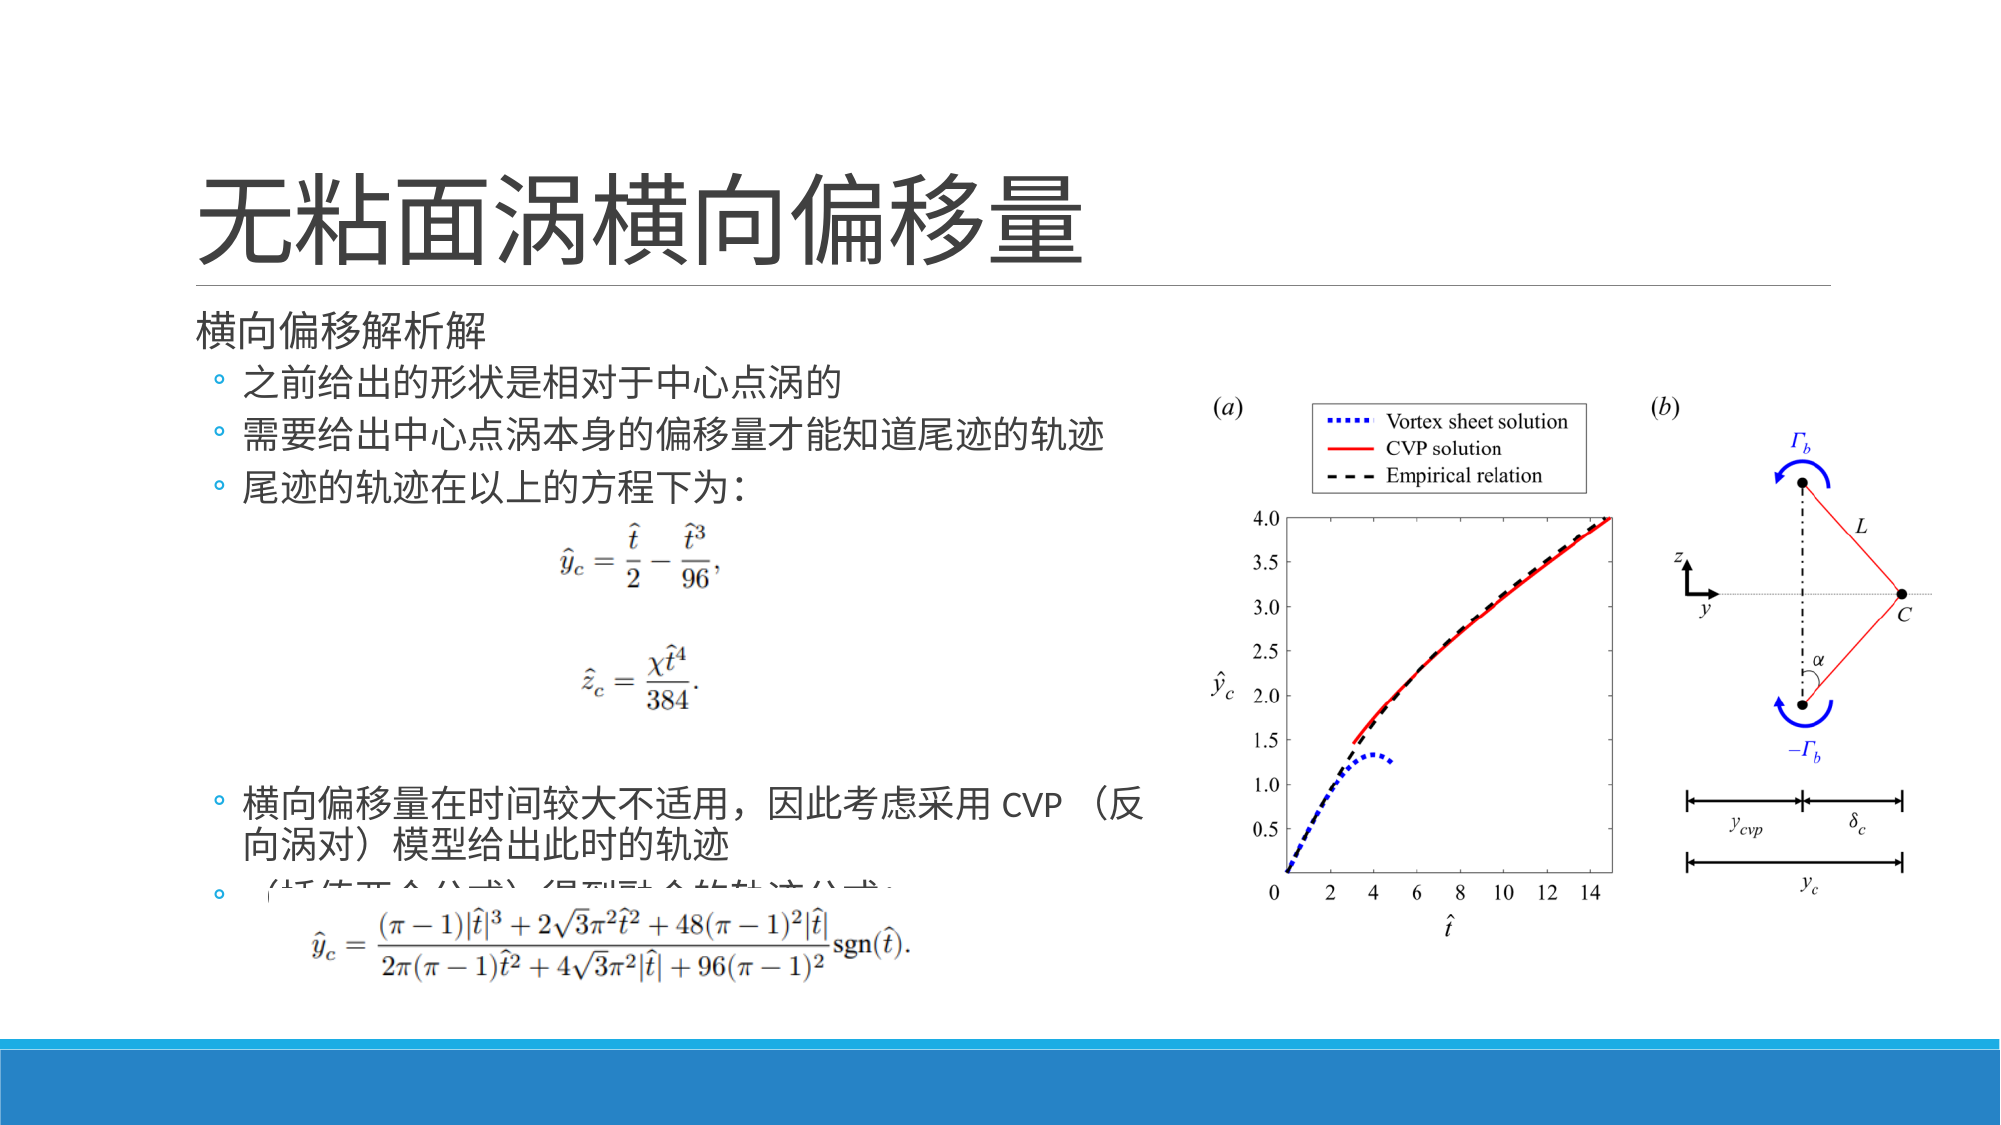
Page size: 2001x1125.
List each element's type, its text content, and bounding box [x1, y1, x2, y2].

picture [1176, 367, 1974, 954]
picture [530, 515, 755, 715]
title 无粘面涡横向偏移量 [180, 47, 1830, 285]
picture [268, 887, 942, 998]
